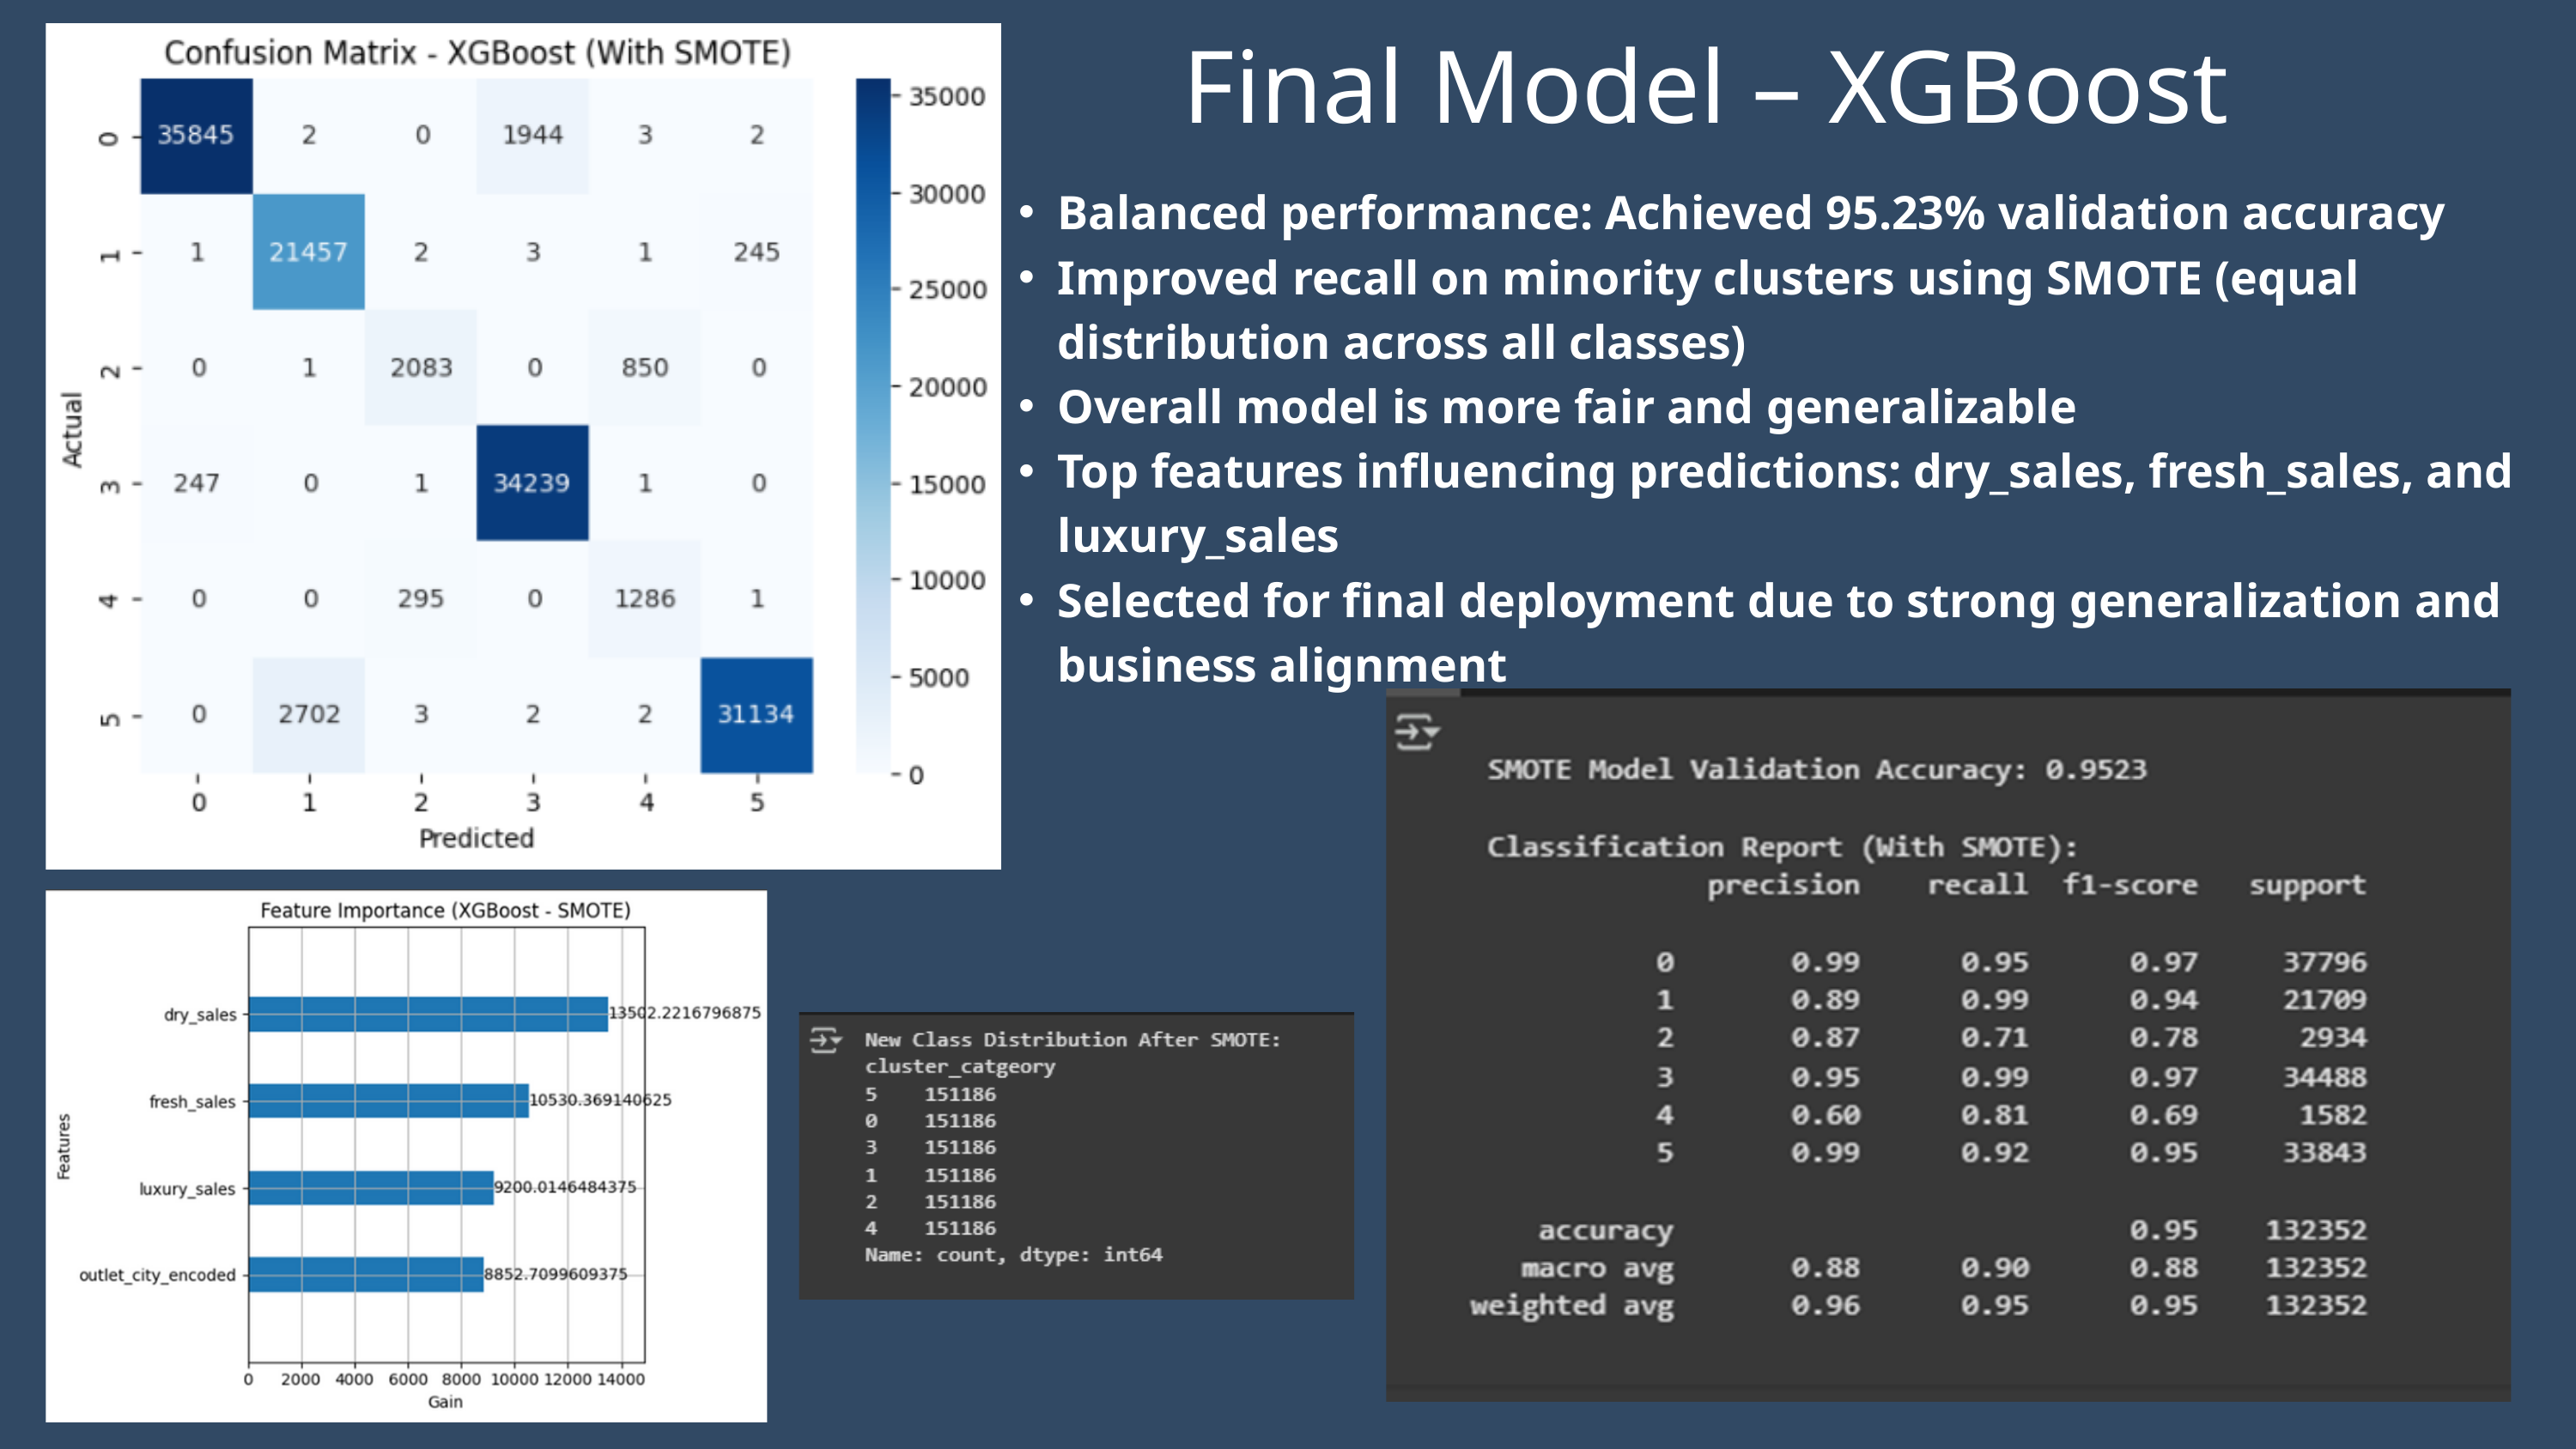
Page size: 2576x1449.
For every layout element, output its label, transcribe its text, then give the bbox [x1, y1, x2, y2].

text_box [1386, 754, 2512, 1402]
text_box Balanced performance: Achieved 95.23% validation accuracy Improved recall on minority clusters using SMOTE (equal distribution across all classes) Overall model is more fair and generalizable Top features influencing predictions: dry_sales, fresh_sales, and luxury_sales Selected for final deployment due to strong generalization and business alignment [979, 174, 2540, 754]
text_box [799, 1012, 1355, 1300]
text_box [46, 23, 1002, 870]
text_box Final Model – XGBoost [1182, 34, 2576, 143]
text_box [46, 889, 768, 1422]
